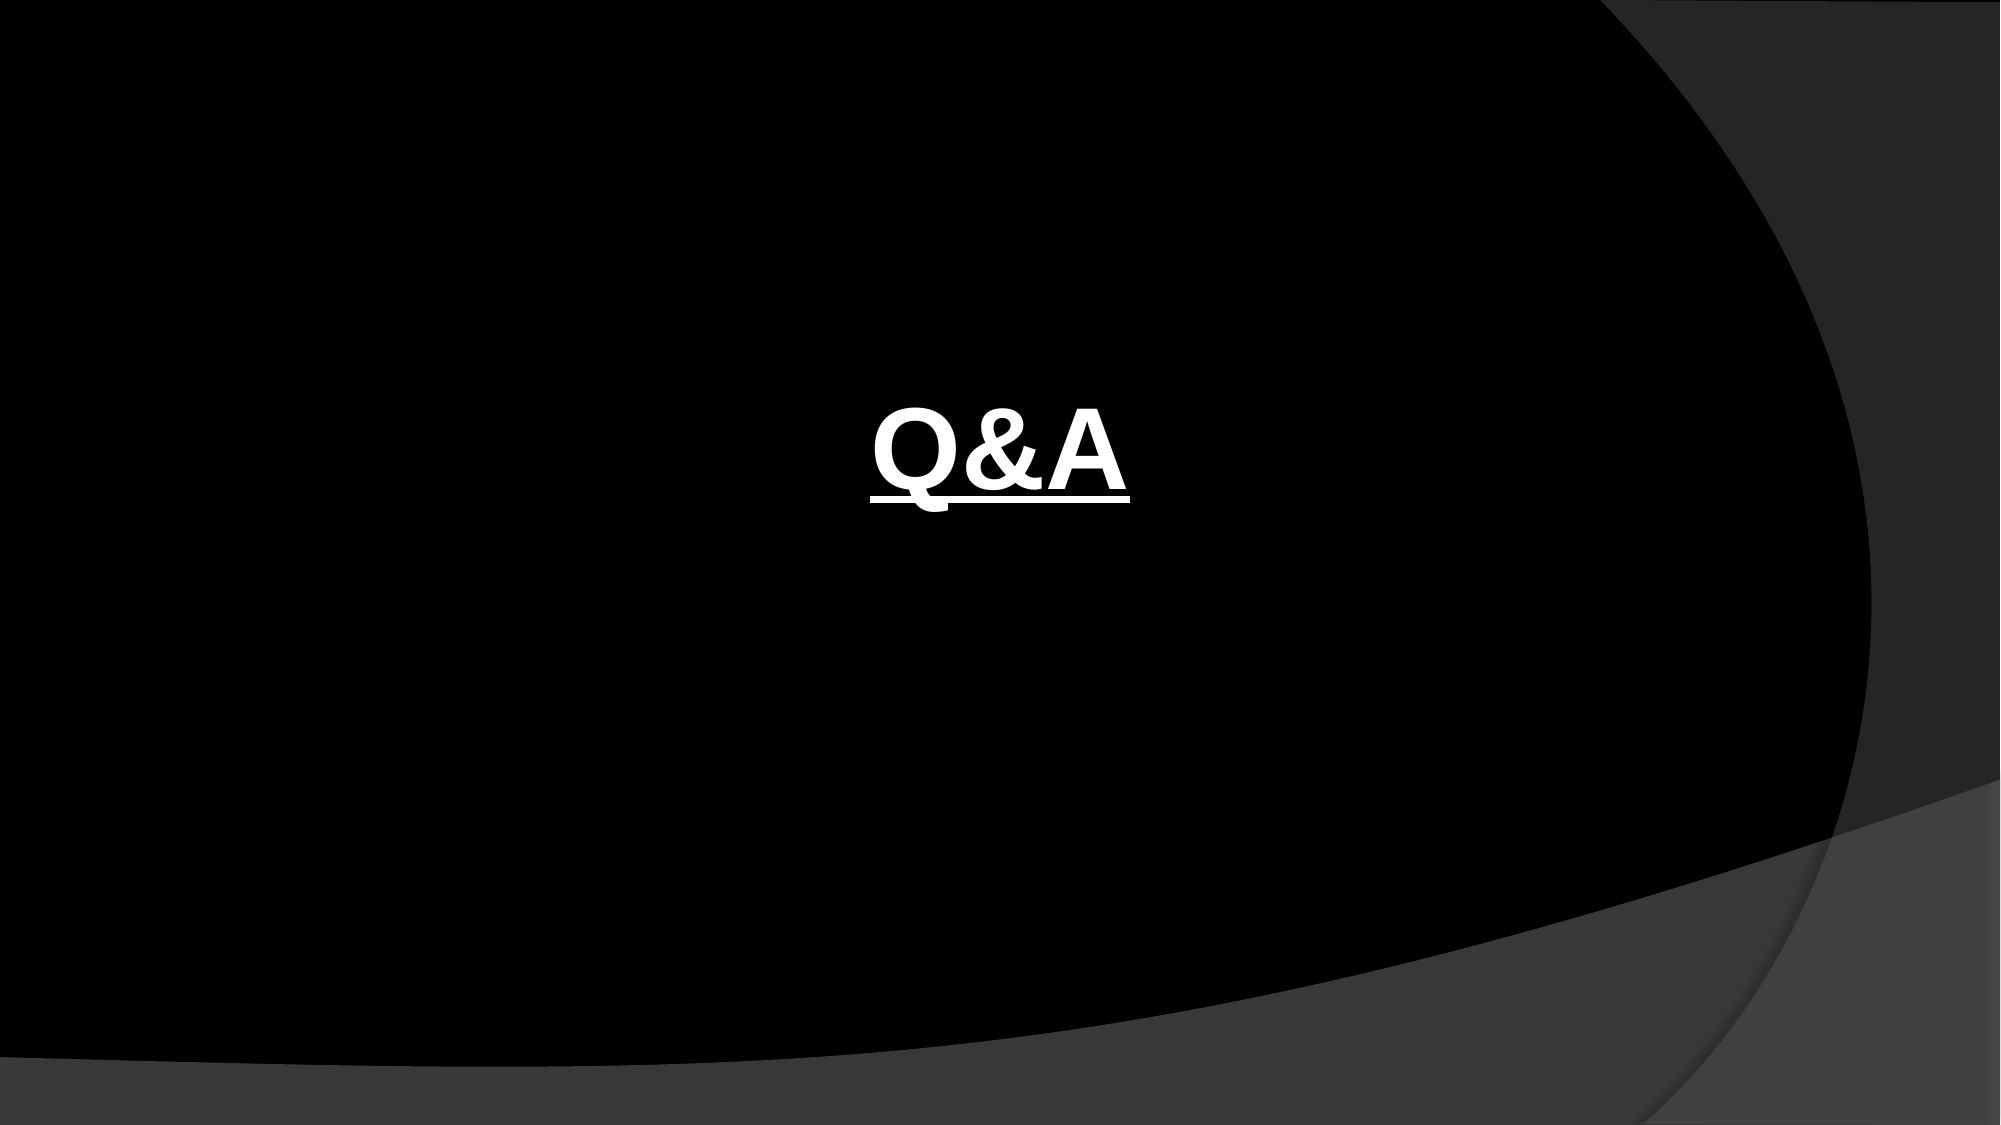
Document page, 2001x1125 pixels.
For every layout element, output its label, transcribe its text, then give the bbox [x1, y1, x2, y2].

text_box Q&A [0, 365, 2000, 521]
